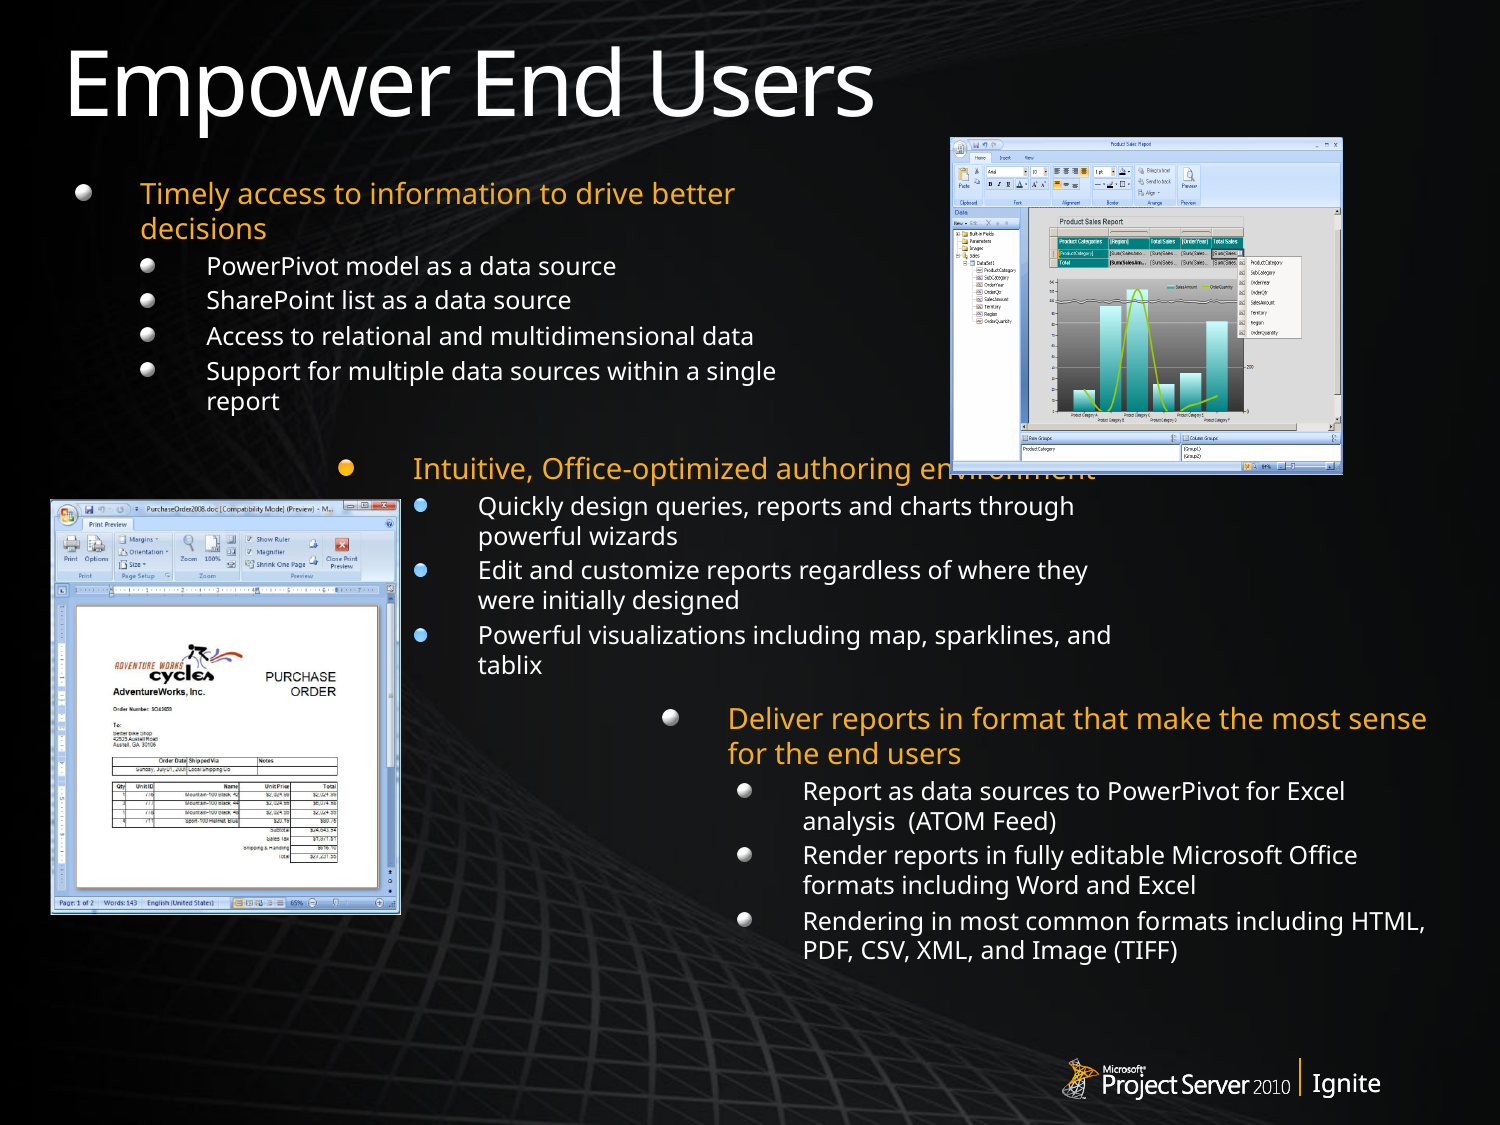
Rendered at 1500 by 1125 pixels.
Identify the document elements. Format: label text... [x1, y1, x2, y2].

list Intuitive, Office-optimized authoring environment Quickly design queries, reports and charts through powerful wizards Edit and customize reports regardless of where they were initially designed Powerful visualizations including map, sparklines, and tablix [337, 450, 1138, 692]
text_box Timely access to information to drive better decisions PowerPivot model as a data source SharePoint list as a data source Access to relational and multidimensional data Support for multiple data sources within a single report [0, 174, 850, 438]
title Empower End Users [62, 37, 1288, 138]
picture [140, 258, 155, 273]
picture [0, 0, 1500, 1125]
picture [140, 362, 155, 377]
picture [75, 184, 92, 201]
picture [140, 327, 155, 342]
text_box Deliver reports in format that make the most sense for the end users Report as data sources to PowerPivot for Excel analysis (ATOM Feed) Render reports in fully editable Microsoft Office formats including Word and Excel Rendering in most common formats including HTML, PDF, CSV, XML, and Image (TIFF) [587, 699, 1438, 1038]
picture [140, 293, 155, 308]
